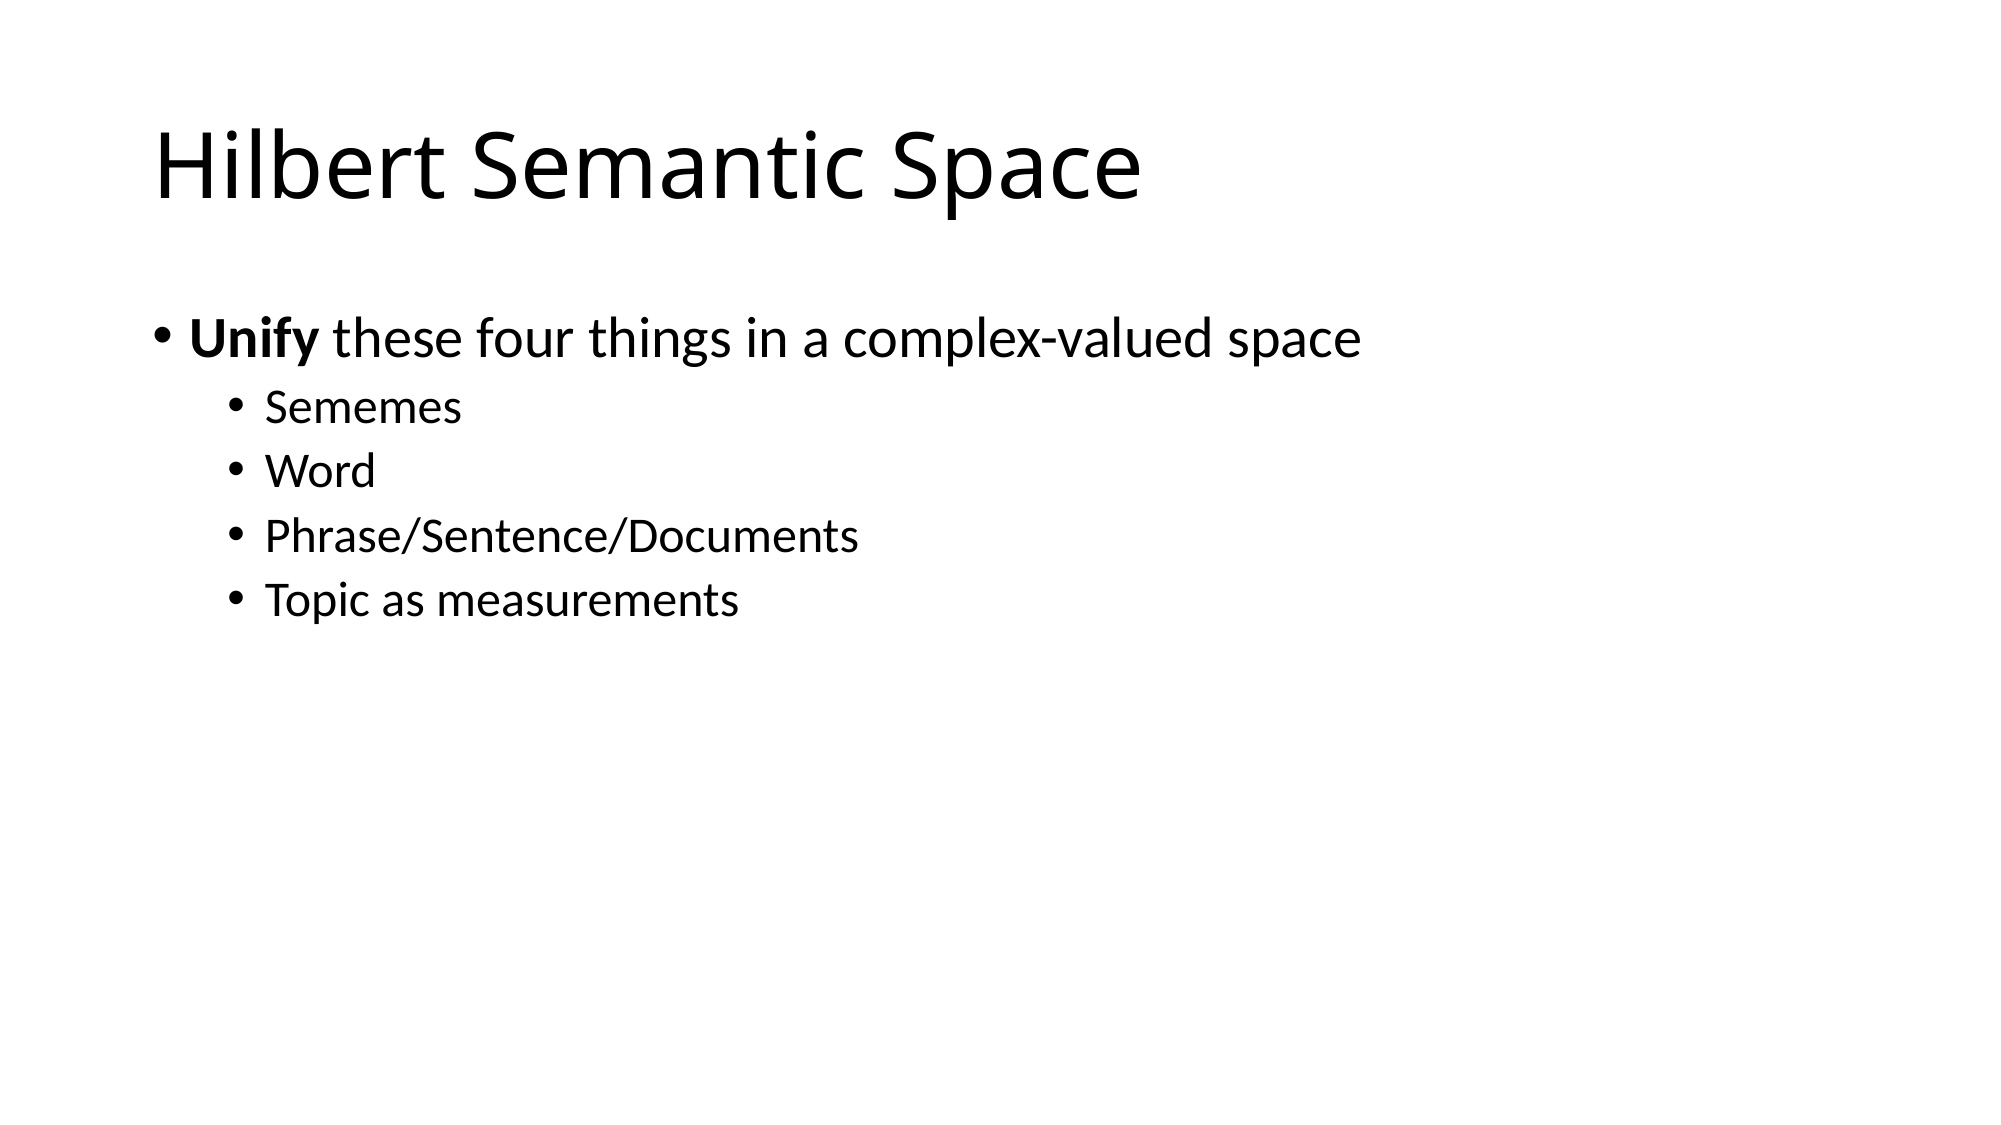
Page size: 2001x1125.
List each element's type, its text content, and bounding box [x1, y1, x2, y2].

list Unify these four things in a complex-valued space Sememes Word Phrase/Sentence/Documents Topic as measurements [137, 299, 1863, 1014]
title Hilbert Semantic Space [137, 59, 1863, 278]
